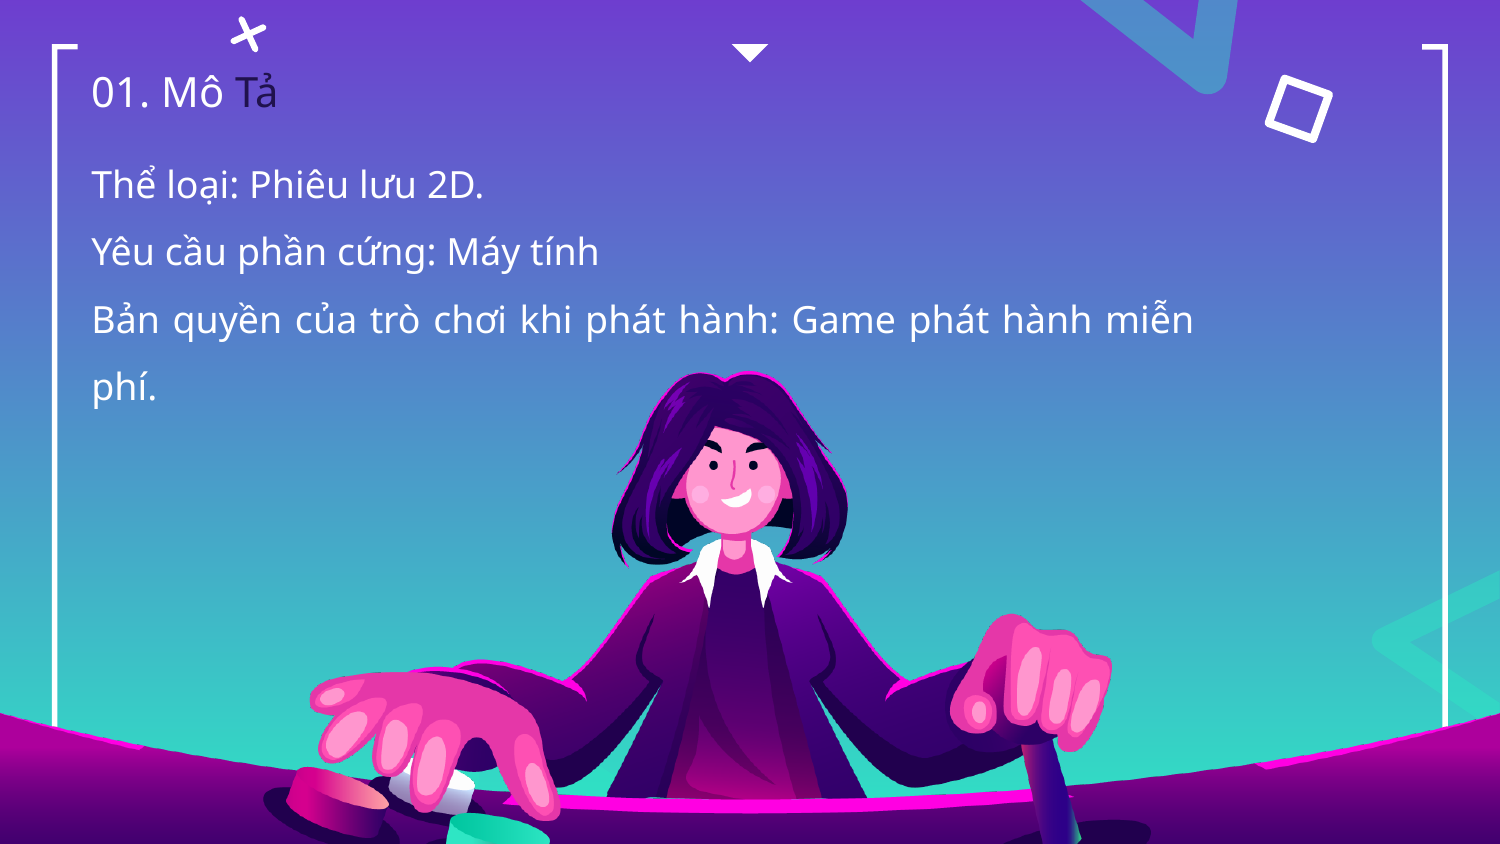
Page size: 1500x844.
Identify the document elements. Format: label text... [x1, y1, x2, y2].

text_box 01. Mô Tả [76, 35, 711, 64]
picture [0, 65, 1500, 844]
